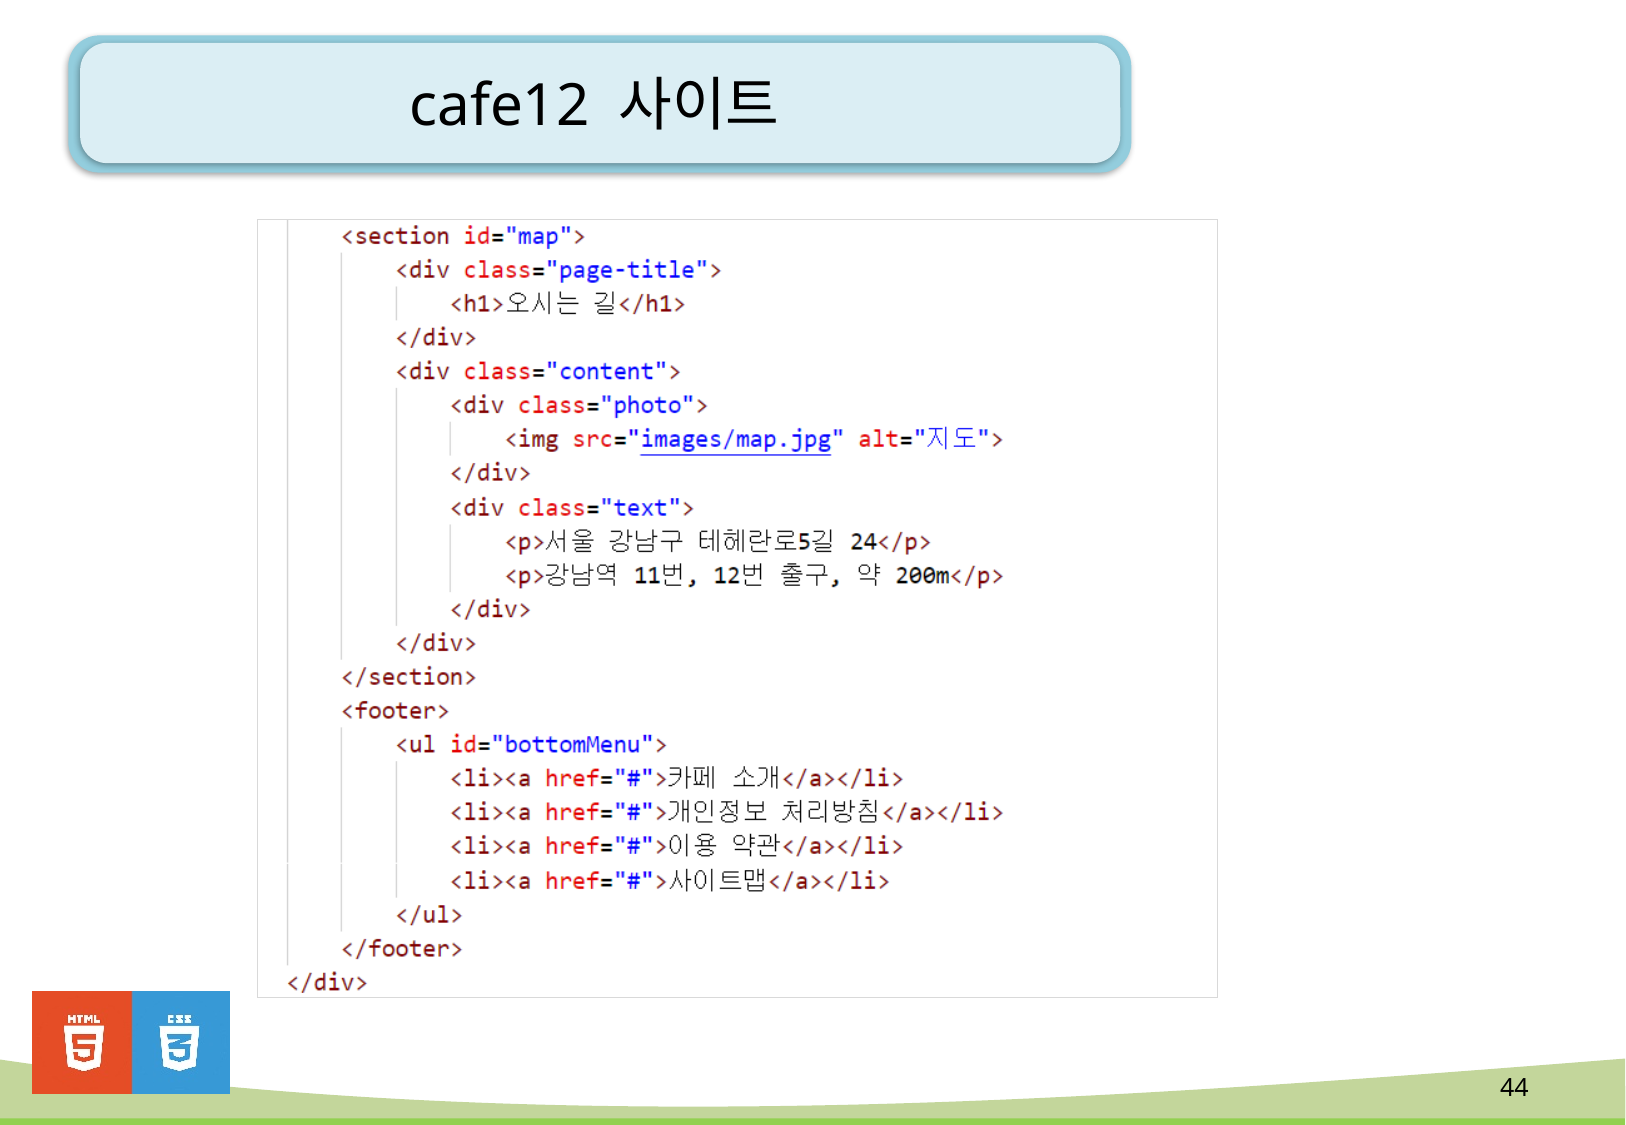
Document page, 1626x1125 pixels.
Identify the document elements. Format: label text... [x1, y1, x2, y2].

picture [257, 219, 1218, 998]
picture [32, 991, 230, 1094]
title cafe12 사이트 [68, 32, 1121, 173]
slide_number 44 [1452, 1058, 1544, 1119]
